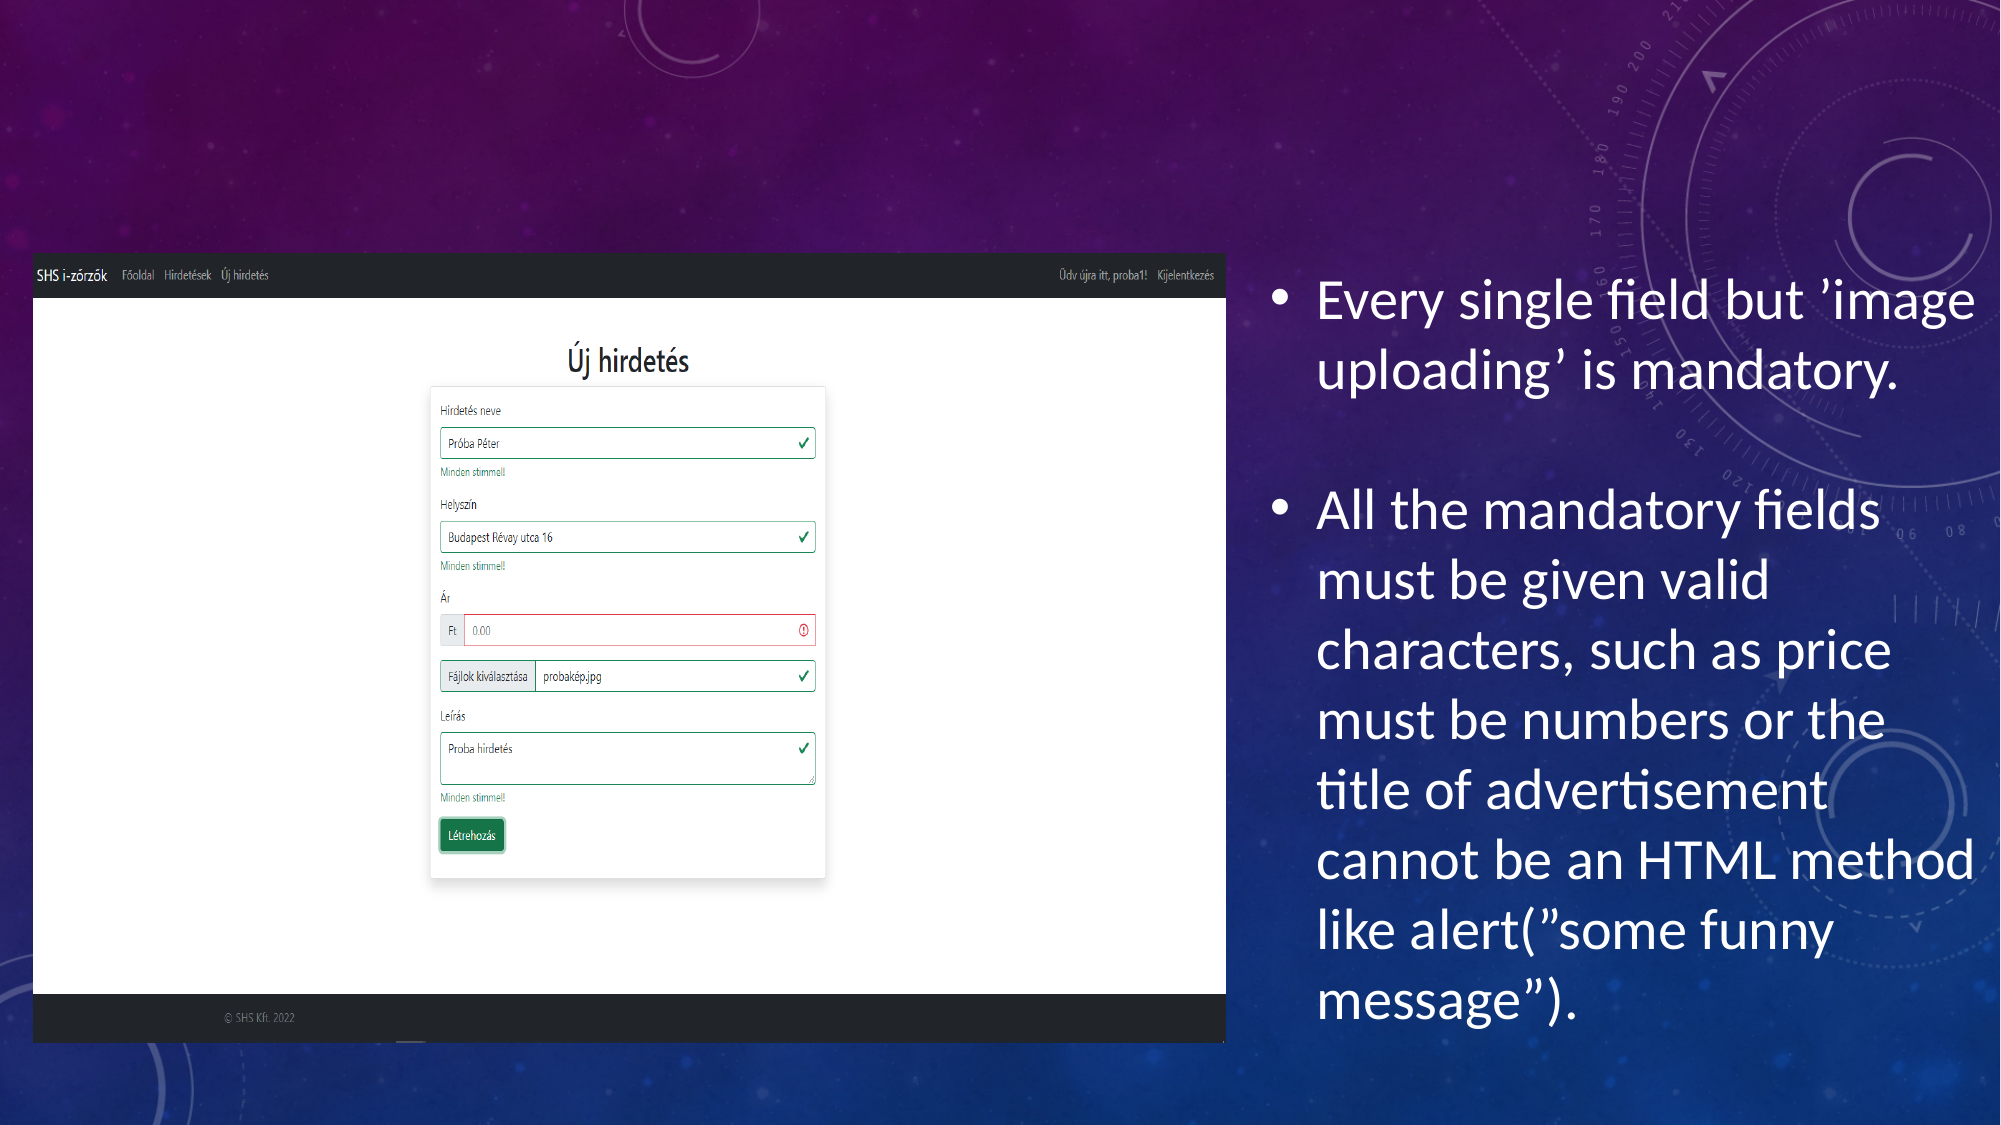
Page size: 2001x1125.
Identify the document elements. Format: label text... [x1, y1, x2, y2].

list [32, 253, 1226, 1044]
picture [0, 0, 2001, 1125]
text_box Every single field but ’image uploading’ is mandatory. All the mandatory fields must be given valid characters, such as price must be numbers or the title of advertisement cannot be an HTML method like alert(”some funny message”). [1255, 253, 2000, 1039]
